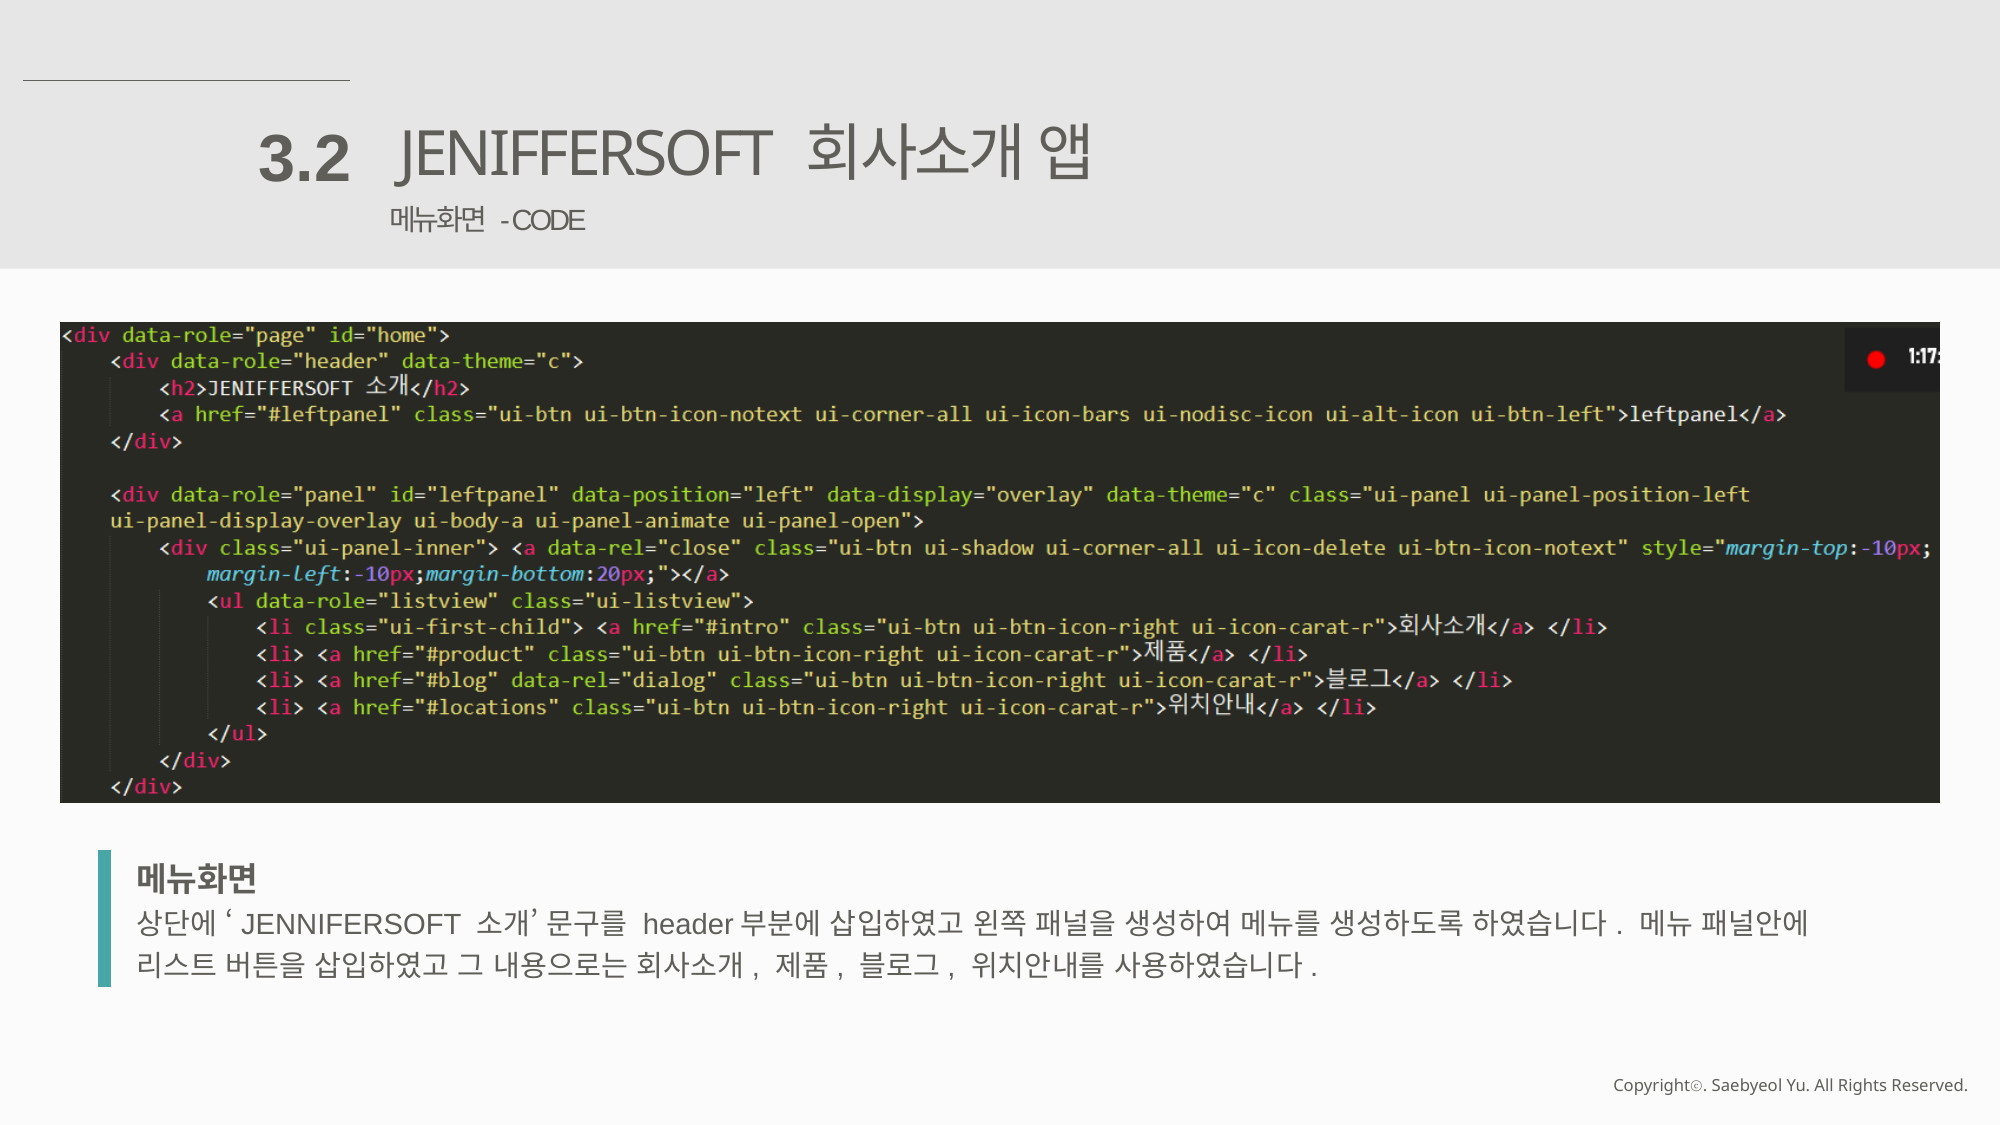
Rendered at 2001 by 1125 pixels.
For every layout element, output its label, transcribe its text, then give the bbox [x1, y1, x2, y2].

picture [60, 322, 1940, 803]
text_box 메뉴화면 - CODE [374, 193, 602, 244]
text_box 3.2 [243, 106, 366, 202]
text_box 메뉴화면 상단에 ‘JENNIFERSOFT 소개’ 문구를 header부분에 삽입하였고 왼쪽 패널을 생성하여 메뉴를 생성하도록 하였습니다. 메뉴 패널안에 리스트 버튼을 삽입하였고 그 내용으로는 회사소개, 제품, 블로그, 위치안내를 사용하였습니다. [121, 842, 1879, 990]
text_box [0, 0, 2000, 270]
text_box JENIFFERSOFT 회사소개 앱 [384, 105, 1111, 196]
